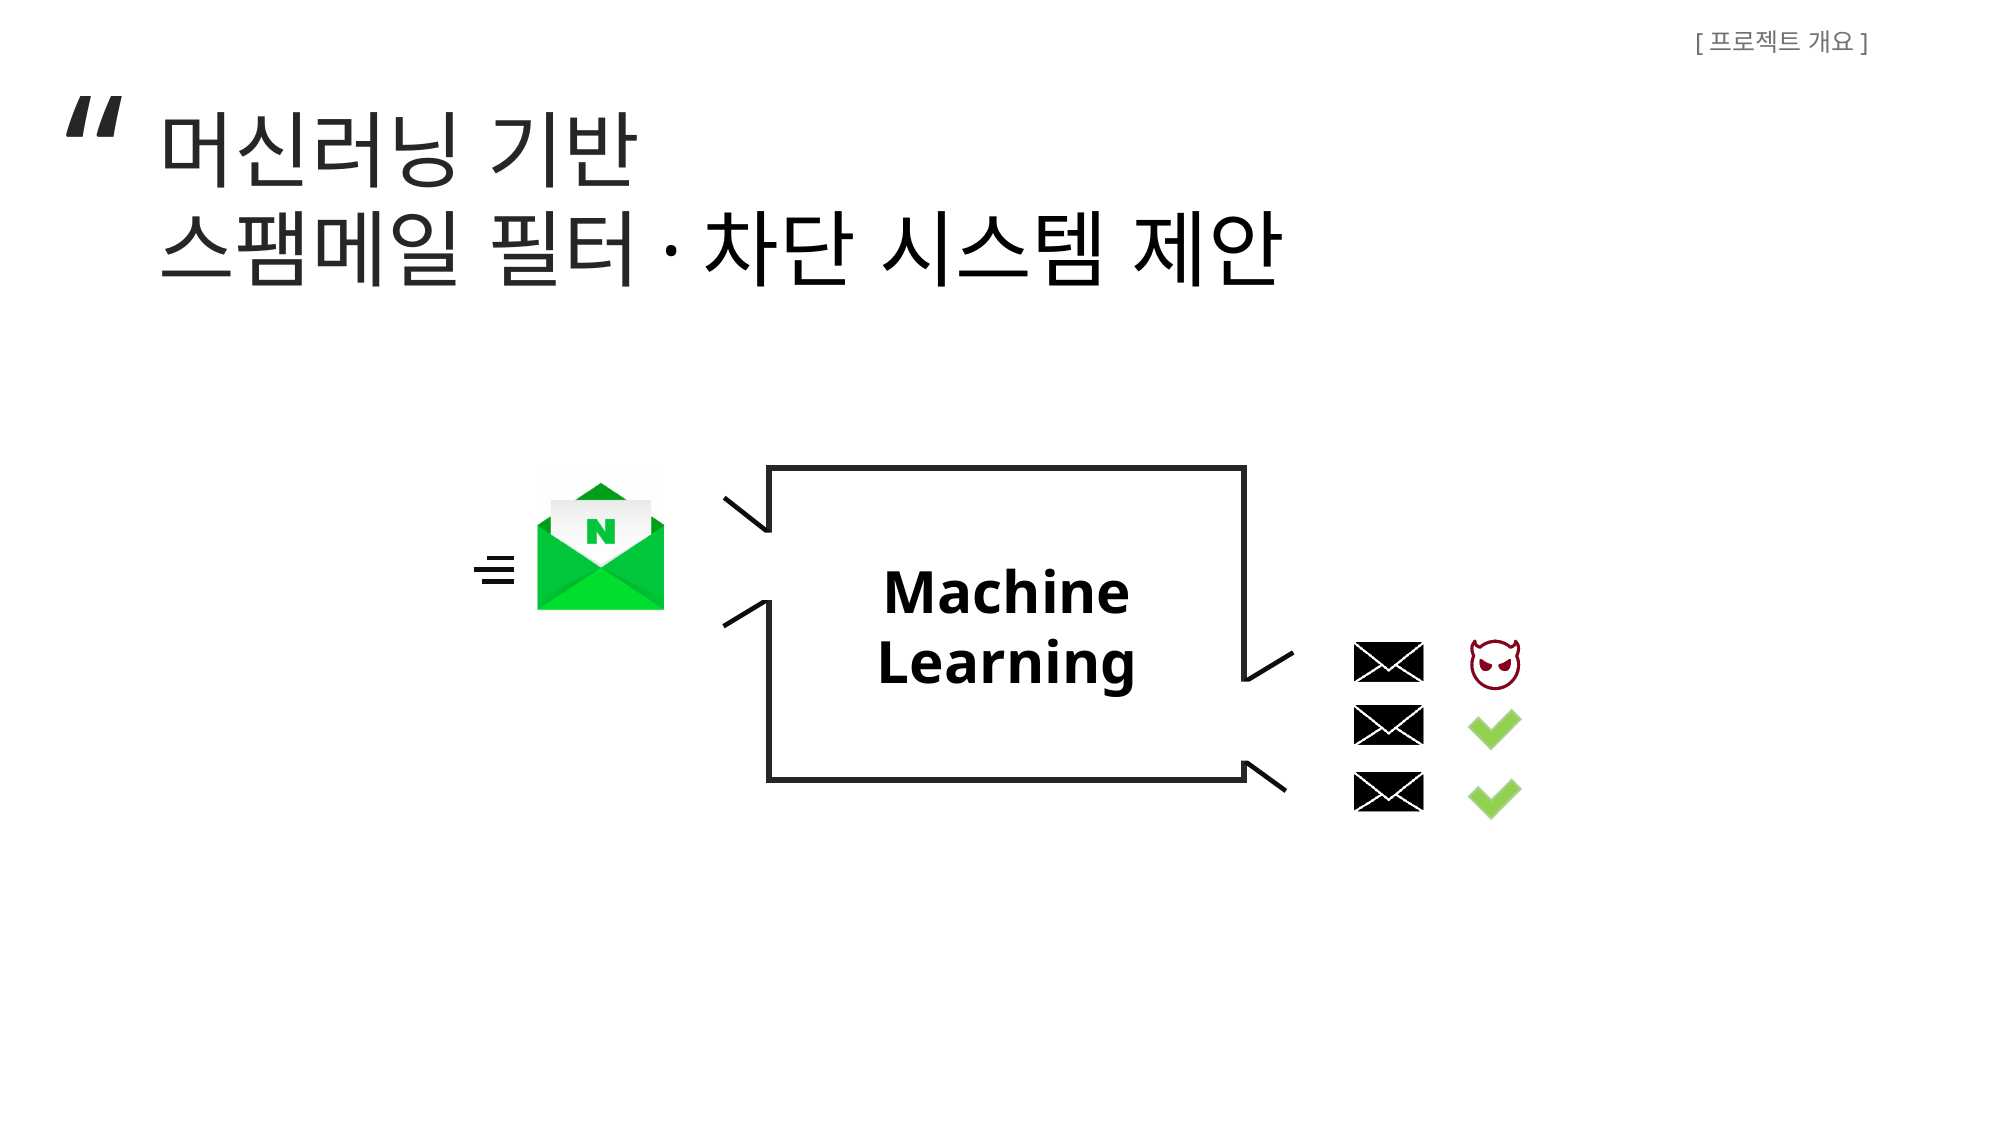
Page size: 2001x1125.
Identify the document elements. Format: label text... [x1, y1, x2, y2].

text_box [473, 467, 1527, 823]
text_box “ [49, 41, 175, 257]
text_box [프로젝트 개요] [1680, 21, 1980, 93]
text_box 머신러닝 기반 스팸메일 필터·차단 시스템 제안 [143, 90, 1817, 305]
